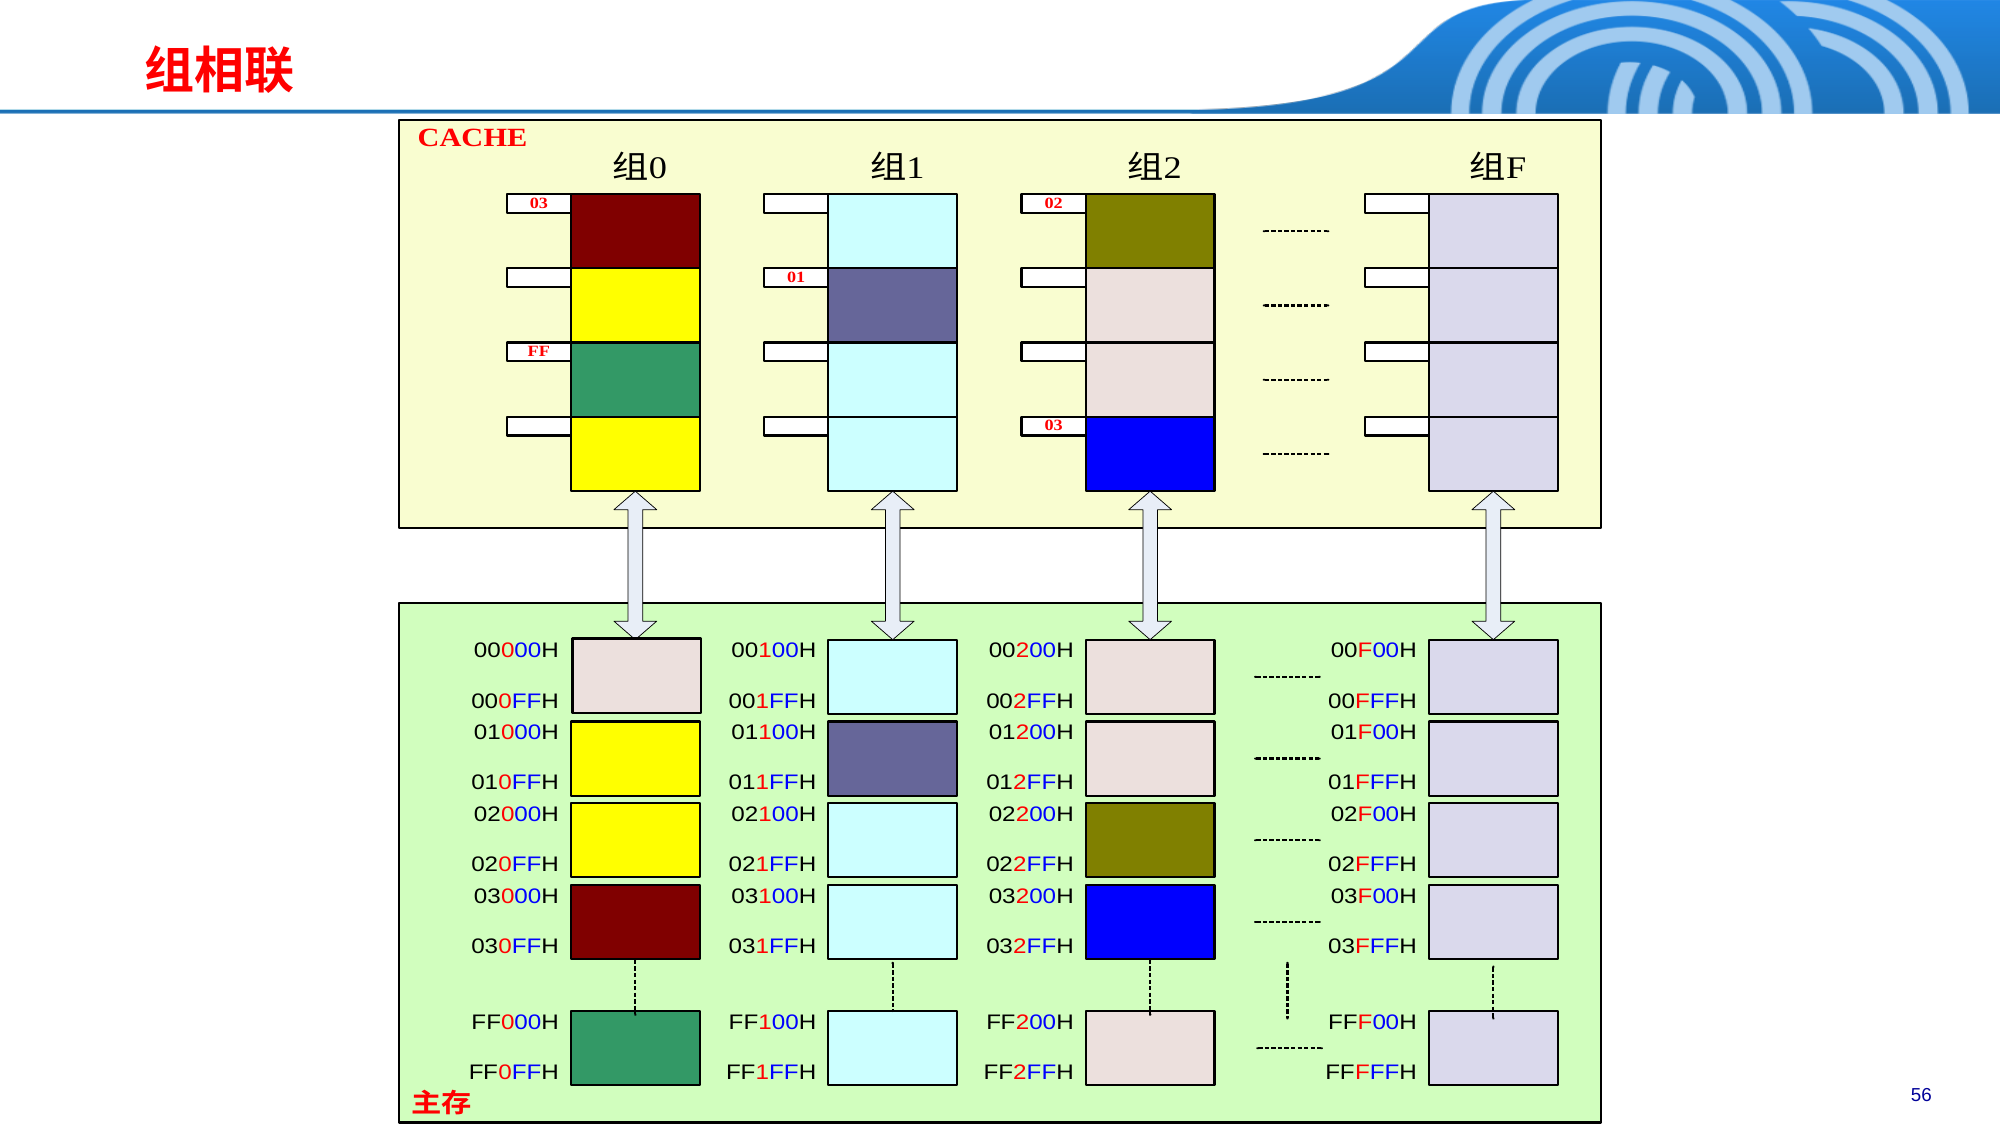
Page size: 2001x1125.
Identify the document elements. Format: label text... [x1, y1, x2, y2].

title 组相联 [133, 42, 1845, 240]
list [393, 114, 1607, 1125]
picture [0, 0, 2000, 114]
